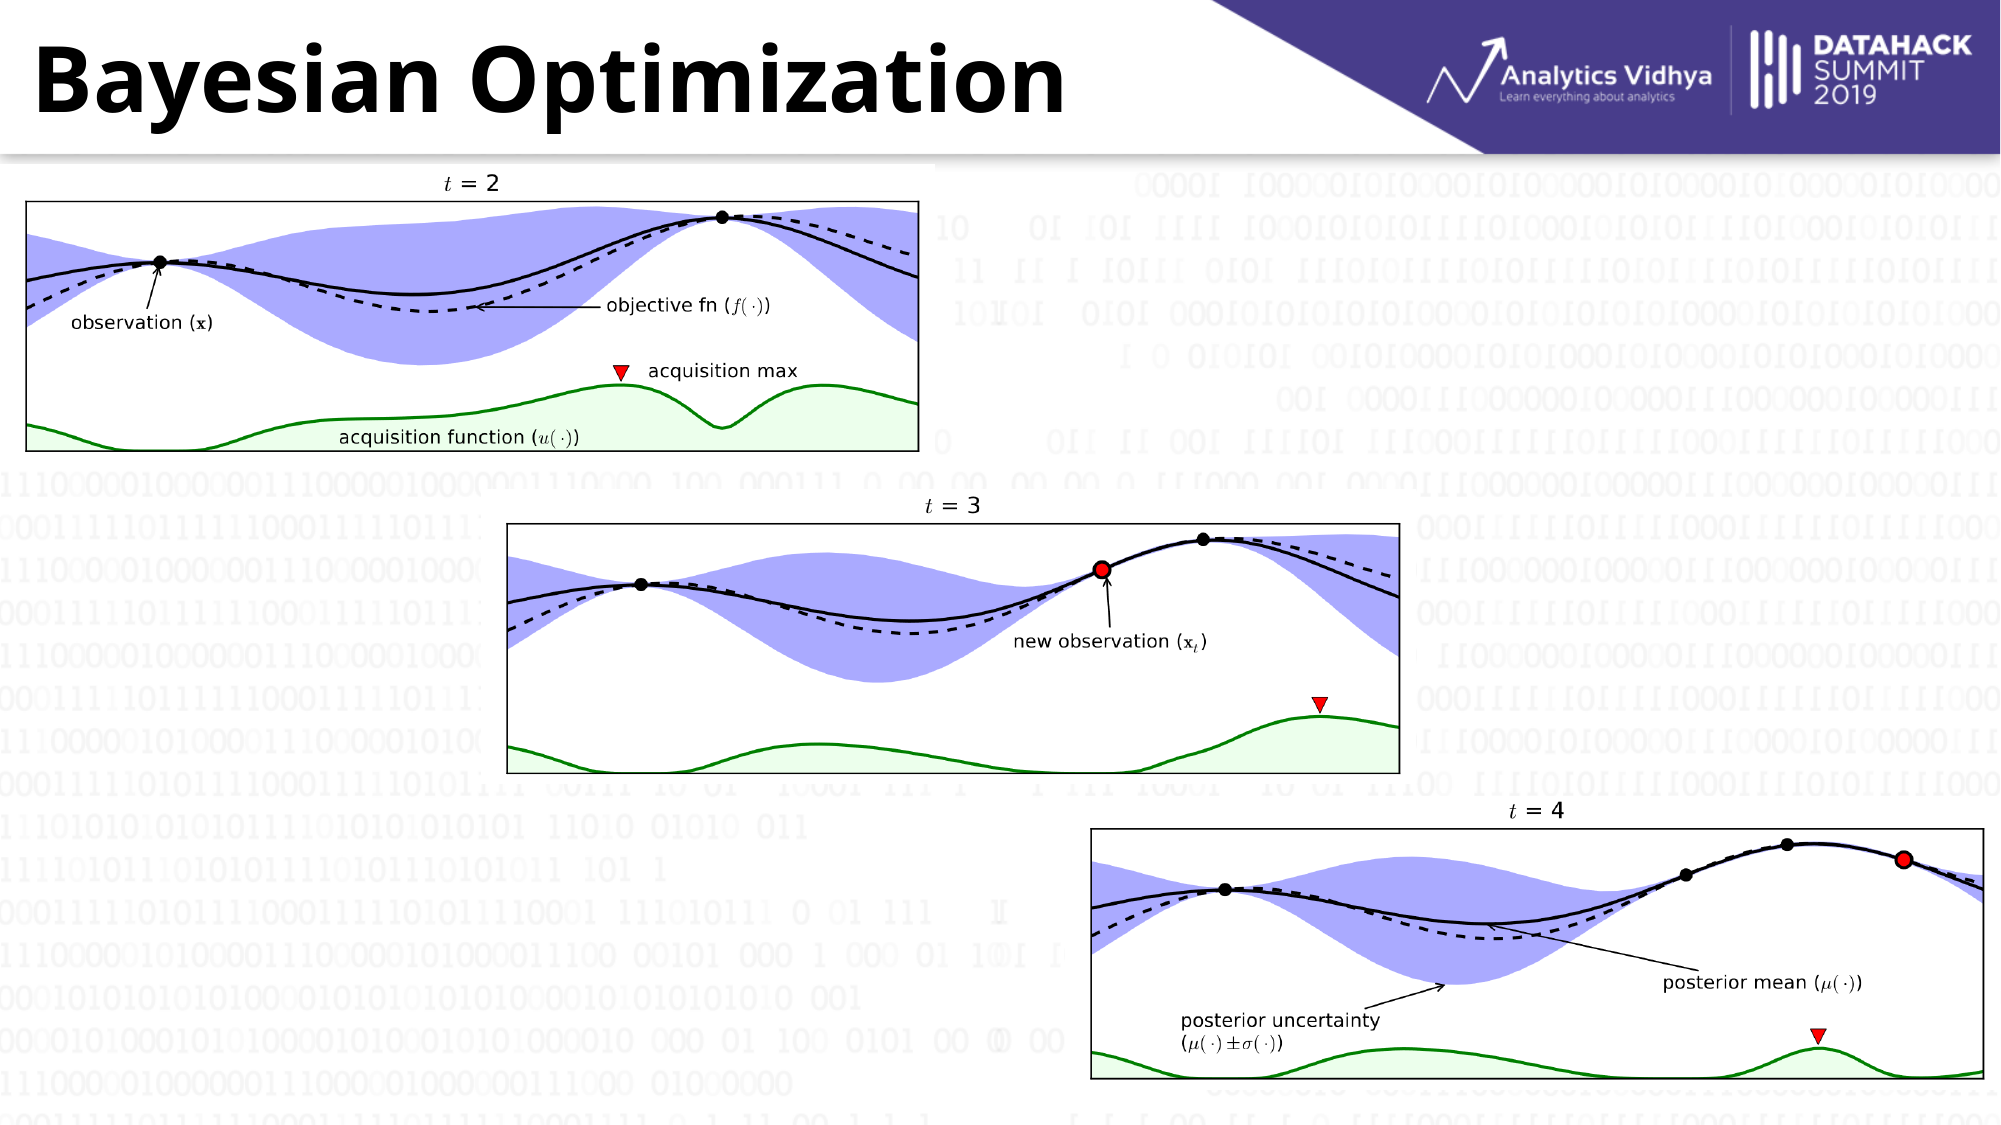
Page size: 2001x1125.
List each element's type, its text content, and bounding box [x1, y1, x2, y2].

title Bayesian Optimization [16, 14, 1212, 153]
picture [0, 0, 2001, 1125]
